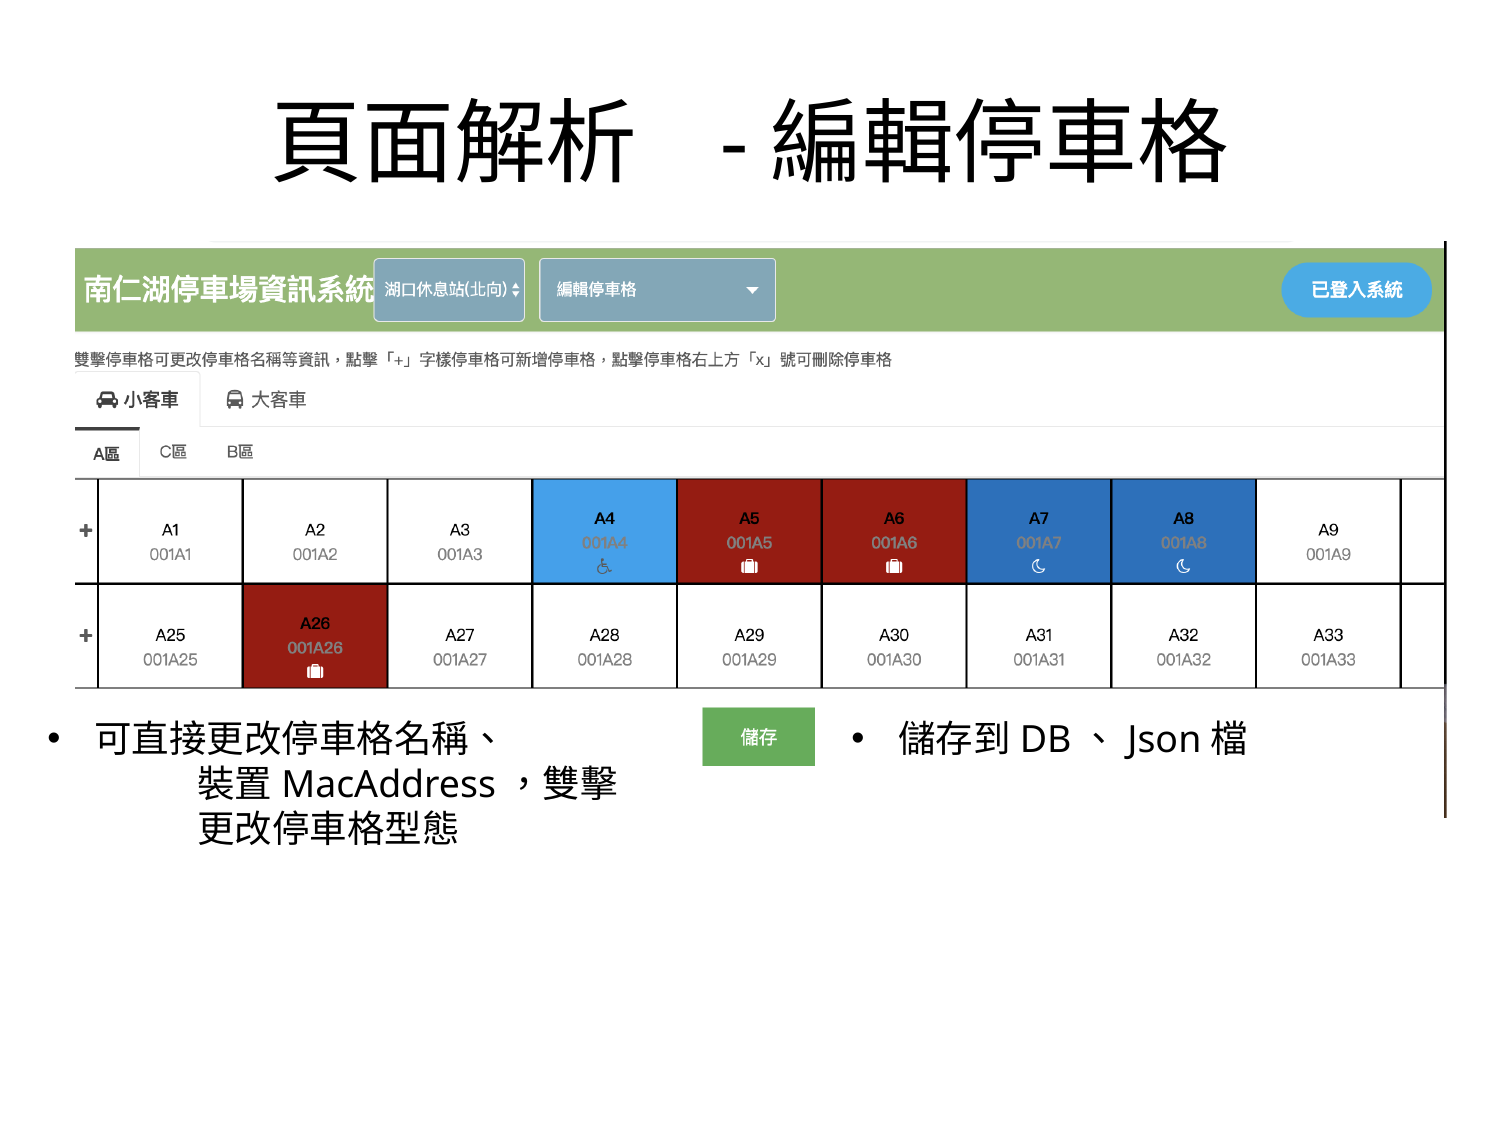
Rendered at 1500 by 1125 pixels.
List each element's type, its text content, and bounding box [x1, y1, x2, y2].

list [74, 241, 1447, 818]
text_box 可直接更改停車格名稱、 裝置MacAddress，雙擊 更改停車格型態 [32, 707, 633, 858]
title 頁面解析 -編輯停車格 [75, 45, 1425, 233]
